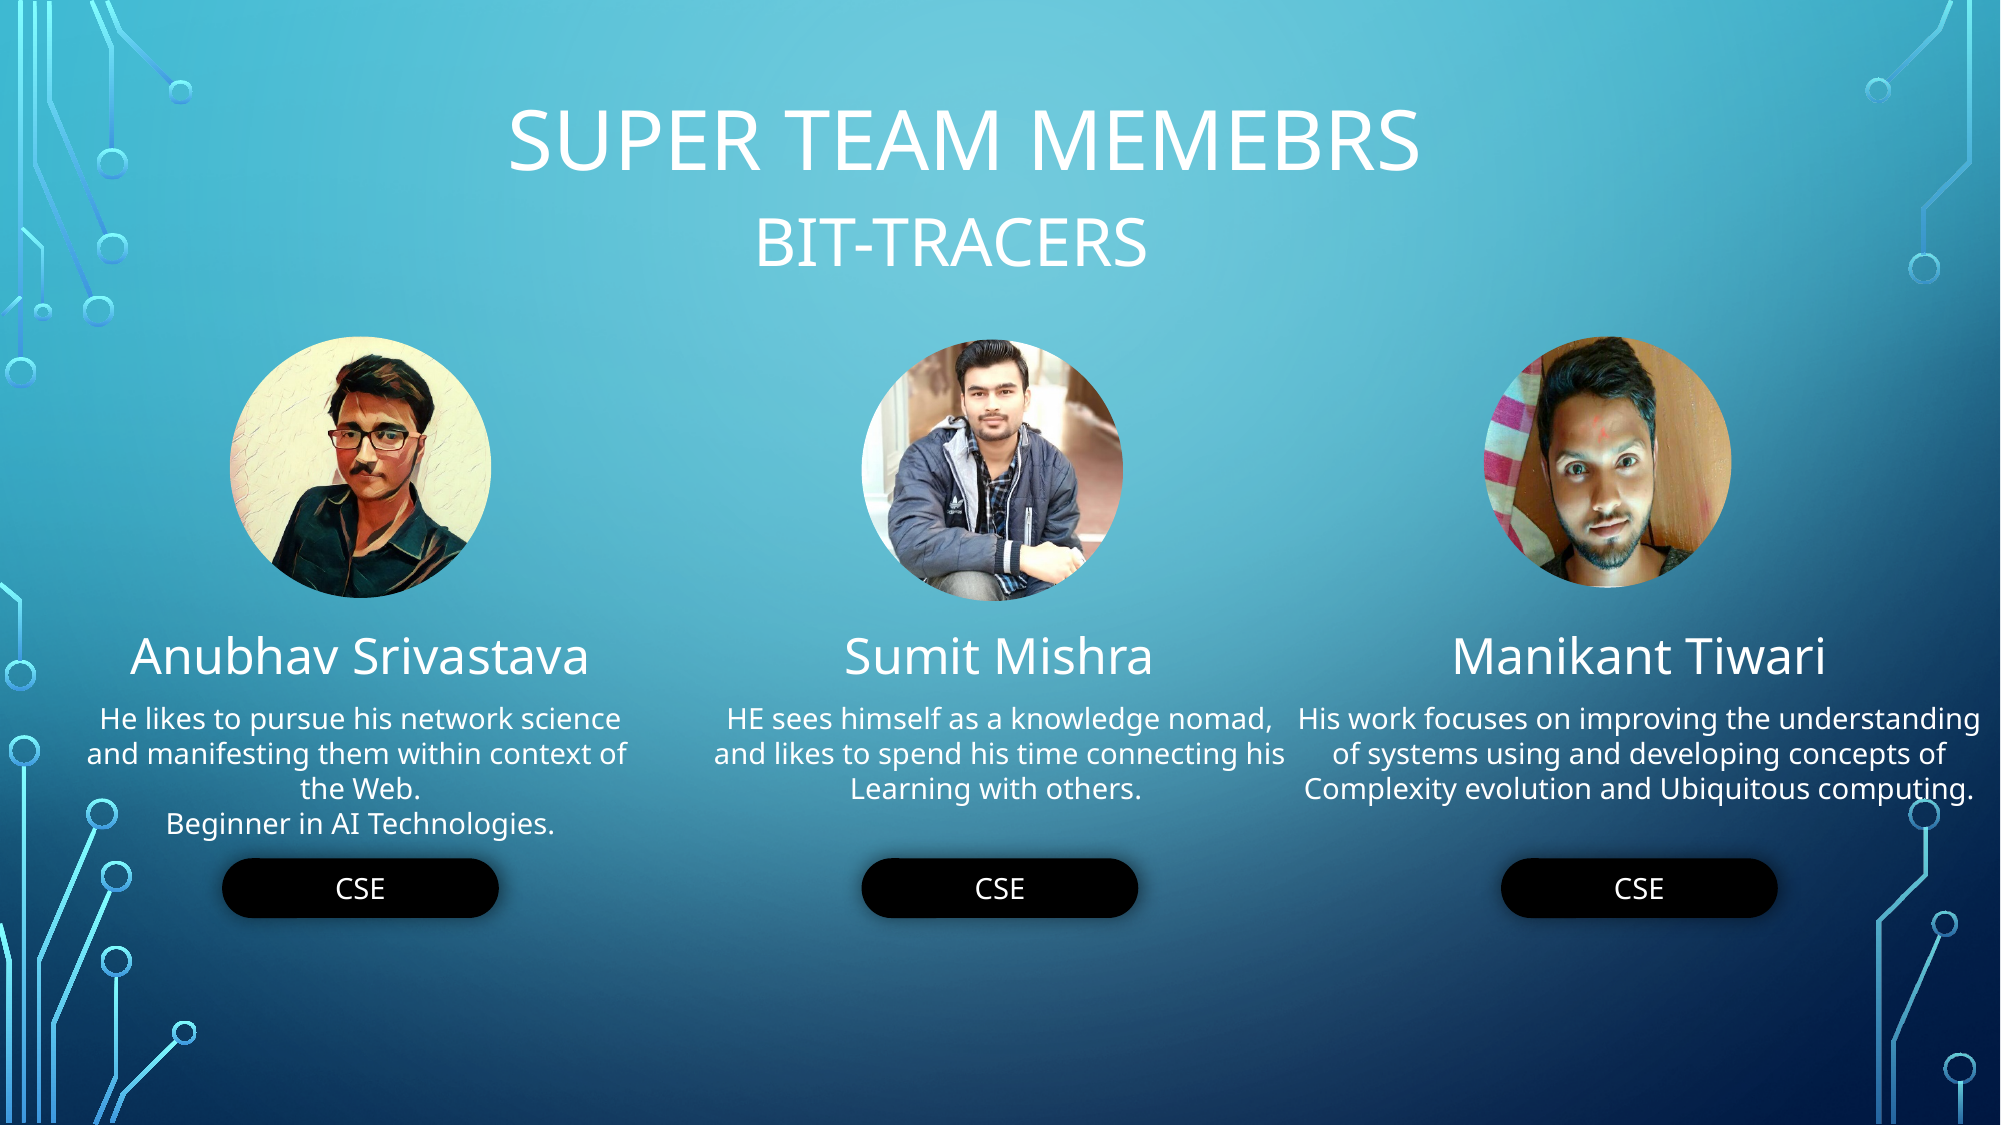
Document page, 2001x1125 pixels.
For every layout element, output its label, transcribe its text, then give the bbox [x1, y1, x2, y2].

text_box BIT-TRACERS [721, 195, 1165, 287]
text_box Manikant Tiwari [1436, 617, 1843, 693]
text_box His work focuses on improving the understanding of systems using and developing concepts of Complexity evolution and Ubiquitous computing. [1282, 693, 1997, 813]
text_box He likes to pursue his network science and manifesting them within context of the Web. Beginner in AI Technologies. [71, 693, 650, 883]
picture [1483, 336, 1732, 588]
text_box Sumit Mishra [830, 617, 1170, 693]
text_box CSE [220, 856, 501, 920]
text_box CSE [860, 856, 1140, 920]
picture [229, 336, 492, 599]
text_box SUPER TEAM MEMEBRS [493, 79, 1438, 195]
text_box HE sees himself as a knowledge nomad, and likes to spend his time connecting his Learning with others. [699, 693, 1282, 813]
text_box CSE [1499, 856, 1780, 920]
picture [861, 339, 1124, 602]
text_box Anubhav Srivastava [115, 617, 606, 693]
